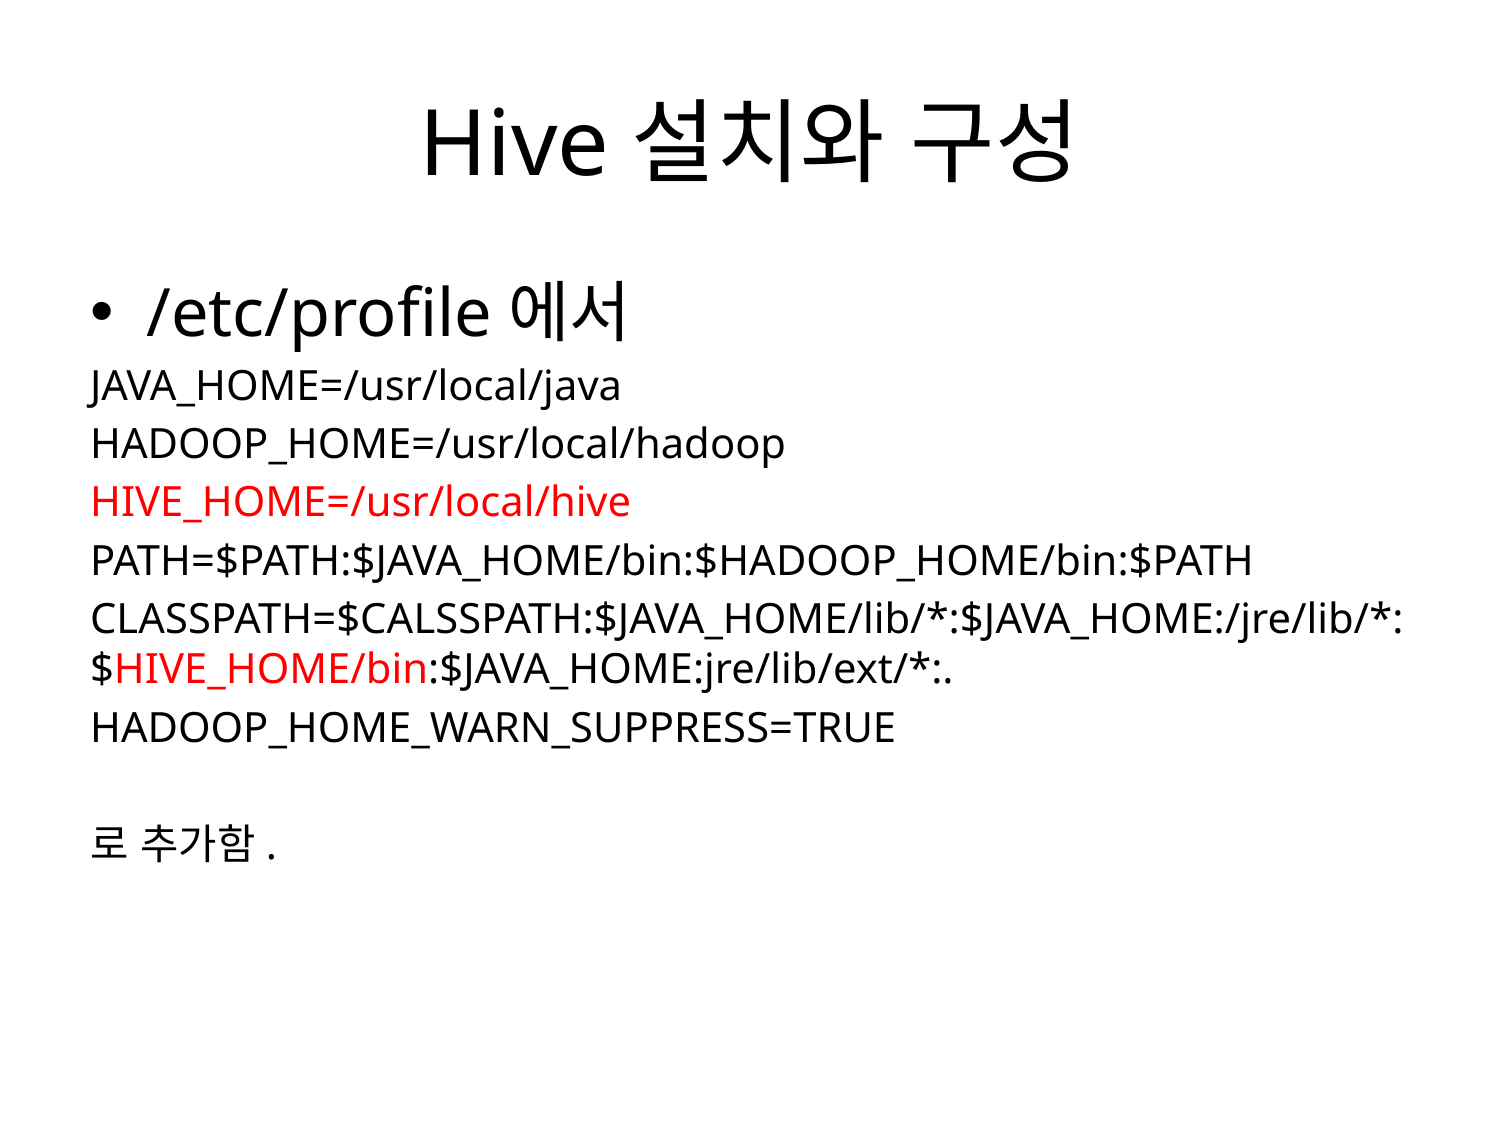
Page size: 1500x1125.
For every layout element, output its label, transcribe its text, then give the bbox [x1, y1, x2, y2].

list /etc/profile에서 JAVA_HOME=/usr/local/java HADOOP_HOME=/usr/local/hadoop HIVE_HOME=/usr/local/hive PATH=$PATH:$JAVA_HOME/bin:$HADOOP_HOME/bin:$PATH CLASSPATH=$CALSSPATH:$JAVA_HOME/lib/*:$JAVA_HOME:/jre/lib/*:$HIVE_HOME/bin:$JAVA_HOME:jre/lib/ext/*:. HADOOP_HOME_WARN_SUPPRESS=TRUE 로 추가함. [75, 262, 1425, 1005]
title Hive설치와 구성 [75, 45, 1425, 233]
